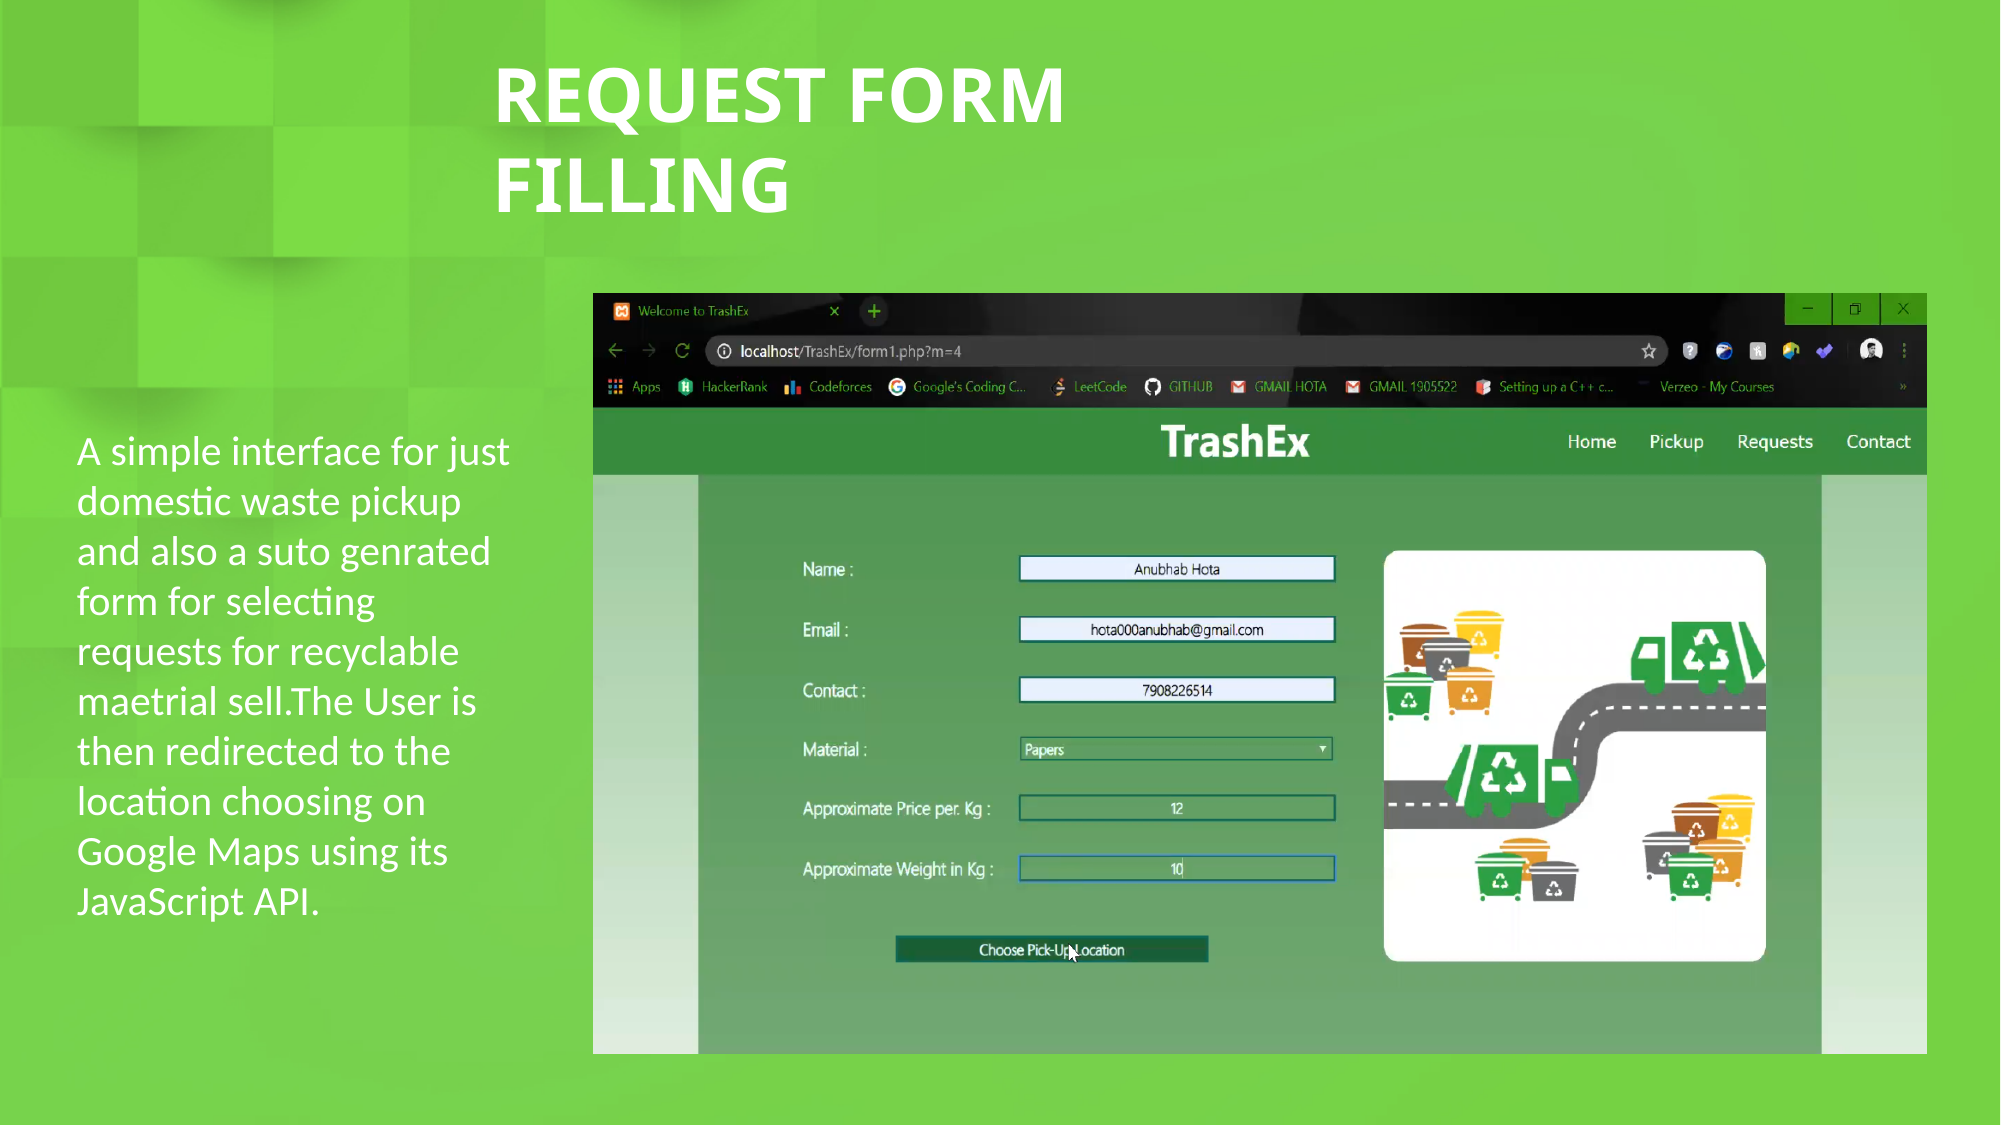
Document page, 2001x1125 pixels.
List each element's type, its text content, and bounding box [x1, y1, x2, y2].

text_box A simple interface for just domestic waste pickup and also a suto genrated form for selecting requests for recyclable maetrial sell.The User is then redirected to the location choosing on Google Maps using its JavaScript API. [62, 416, 535, 932]
text_box REQUEST FORM FILLING [478, 39, 1377, 235]
picture [0, 0, 2001, 1125]
